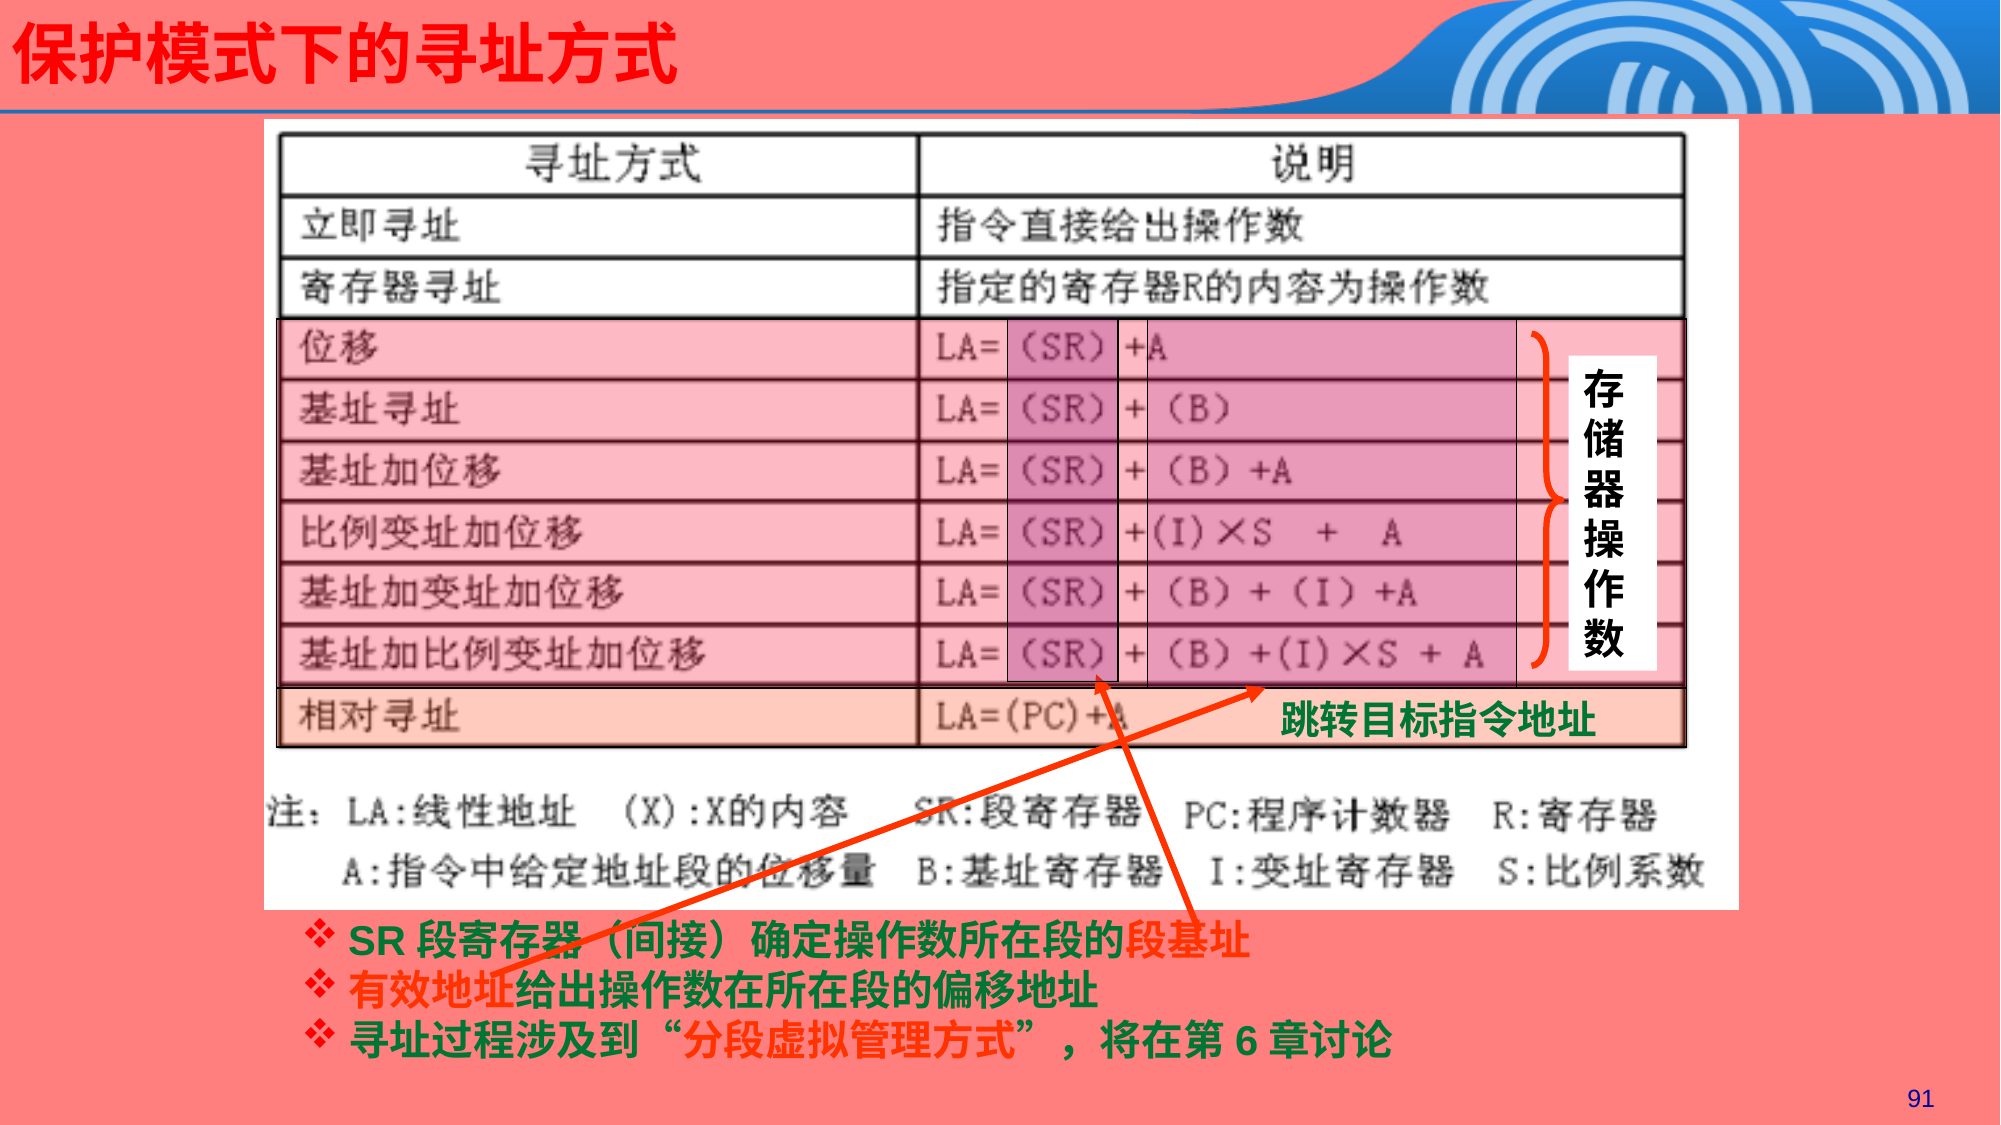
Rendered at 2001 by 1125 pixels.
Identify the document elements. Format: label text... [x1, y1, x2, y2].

picture [0, 0, 2000, 114]
title 保护模式下的寻址方式 [0, 18, 1352, 99]
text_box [1531, 333, 1658, 672]
picture [264, 119, 1739, 910]
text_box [1006, 318, 1200, 932]
list SR段寄存器（间接）确定操作数所在段的段基址 有效地址给出操作数在所在段的偏移地址 寻址过程涉及到“分段虚拟管理方式”，将在第6章讨论 [290, 918, 1672, 1070]
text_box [490, 318, 1517, 976]
